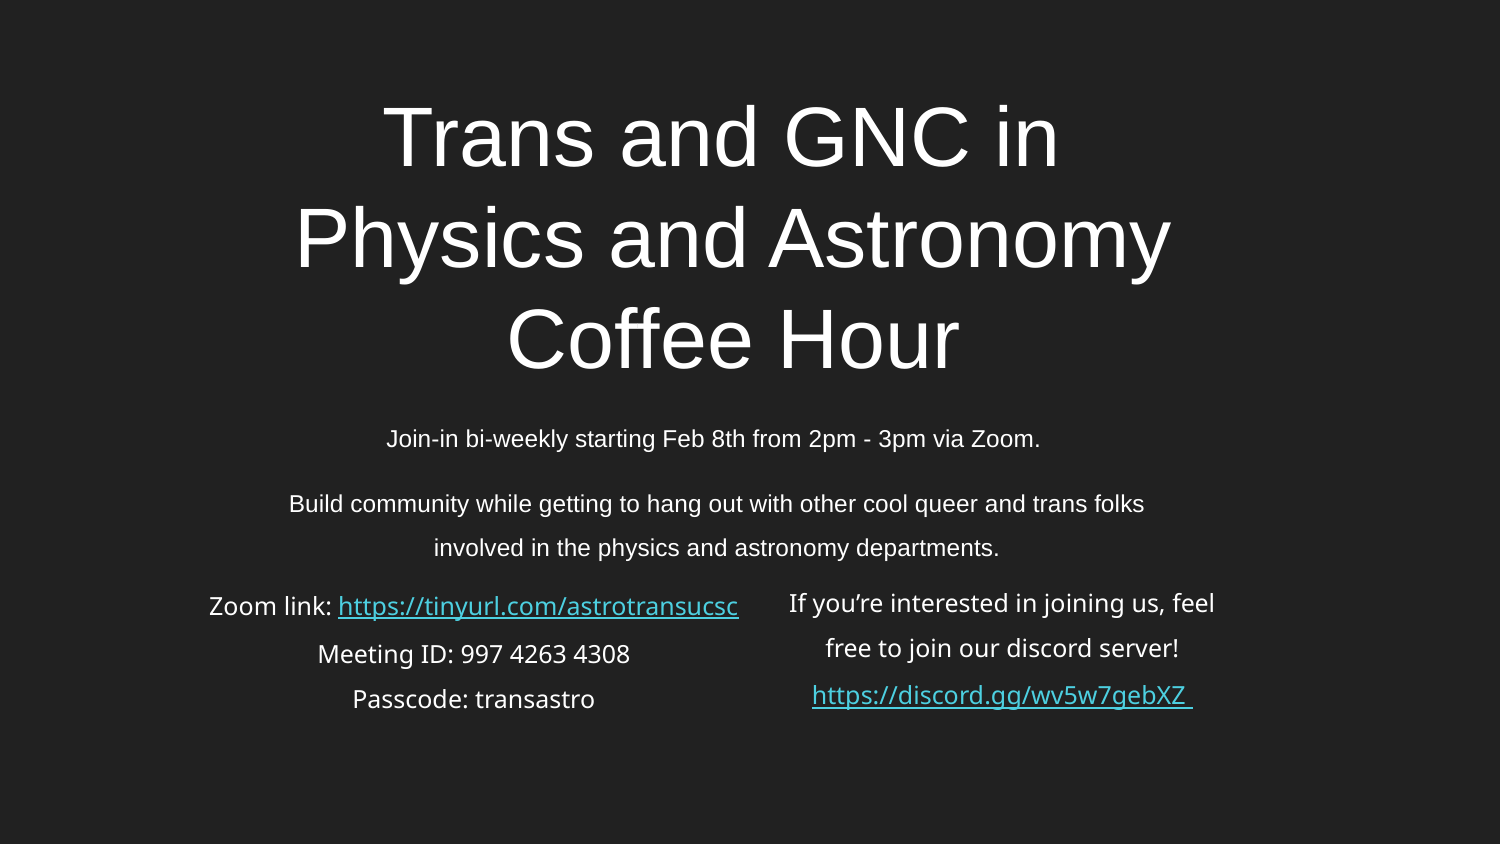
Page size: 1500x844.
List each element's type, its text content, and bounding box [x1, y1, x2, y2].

title Trans and GNC in Physics and Astronomy Coffee Hour [173, 60, 1294, 401]
text_box If you’re interested in joining us, feel free to join our discord server! https://discord.gg/wv5w7gebXZ [749, 556, 1318, 731]
text_box Zoom link: https://tinyurl.com/astrotransucsc Meeting ID: 997 4263 4308 Passcode: transastro [187, 556, 749, 731]
subtitle Join-in bi-weekly starting Feb 8th from 2pm - 3pm via Zoom. Build community while getting to hang out with other cool queer and trans folks involved in the physics and astronomy departments. [249, 393, 1246, 556]
